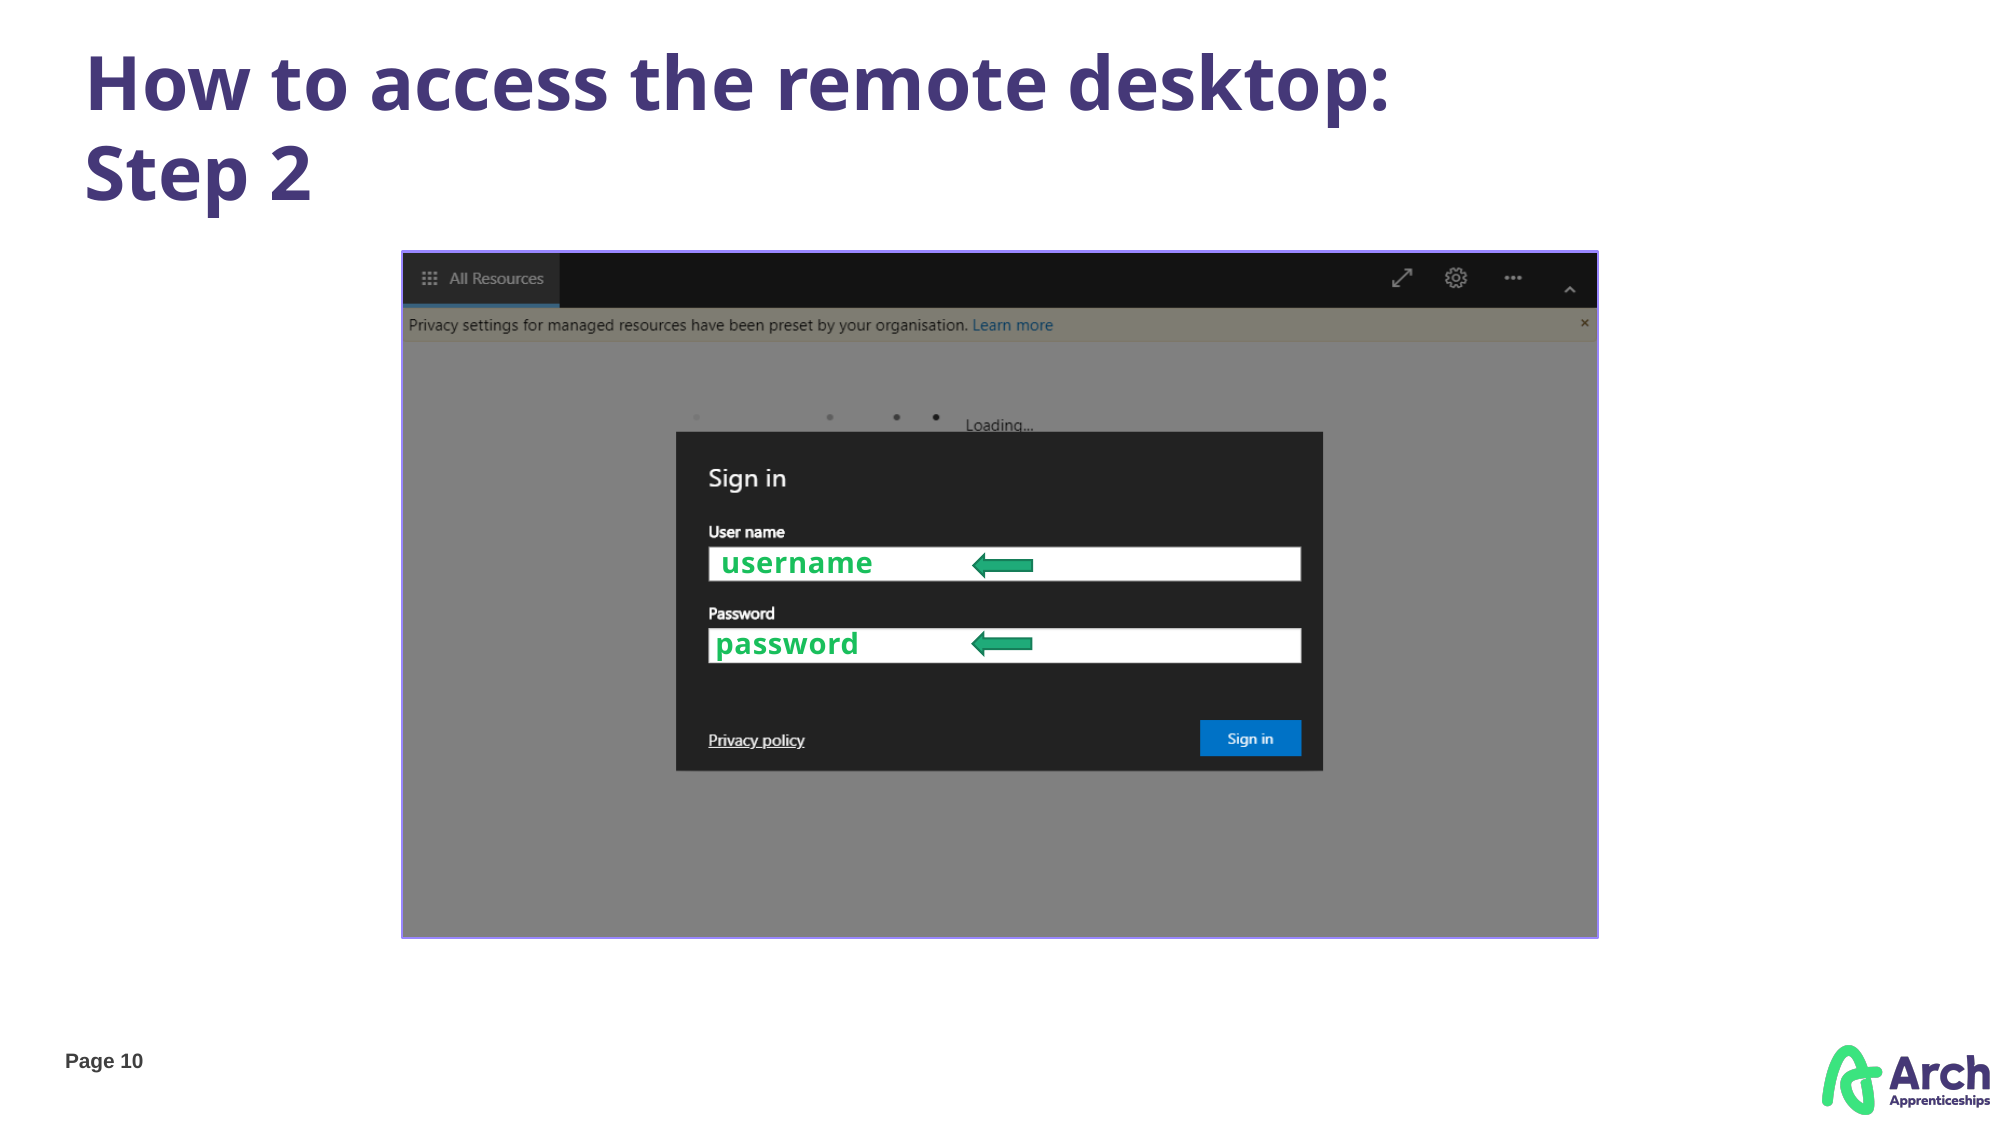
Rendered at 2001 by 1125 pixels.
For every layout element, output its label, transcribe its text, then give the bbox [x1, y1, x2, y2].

title How to access the remote desktop:​ Step 2 [84, 35, 1916, 132]
picture [1822, 1045, 1990, 1115]
picture [402, 252, 1597, 937]
